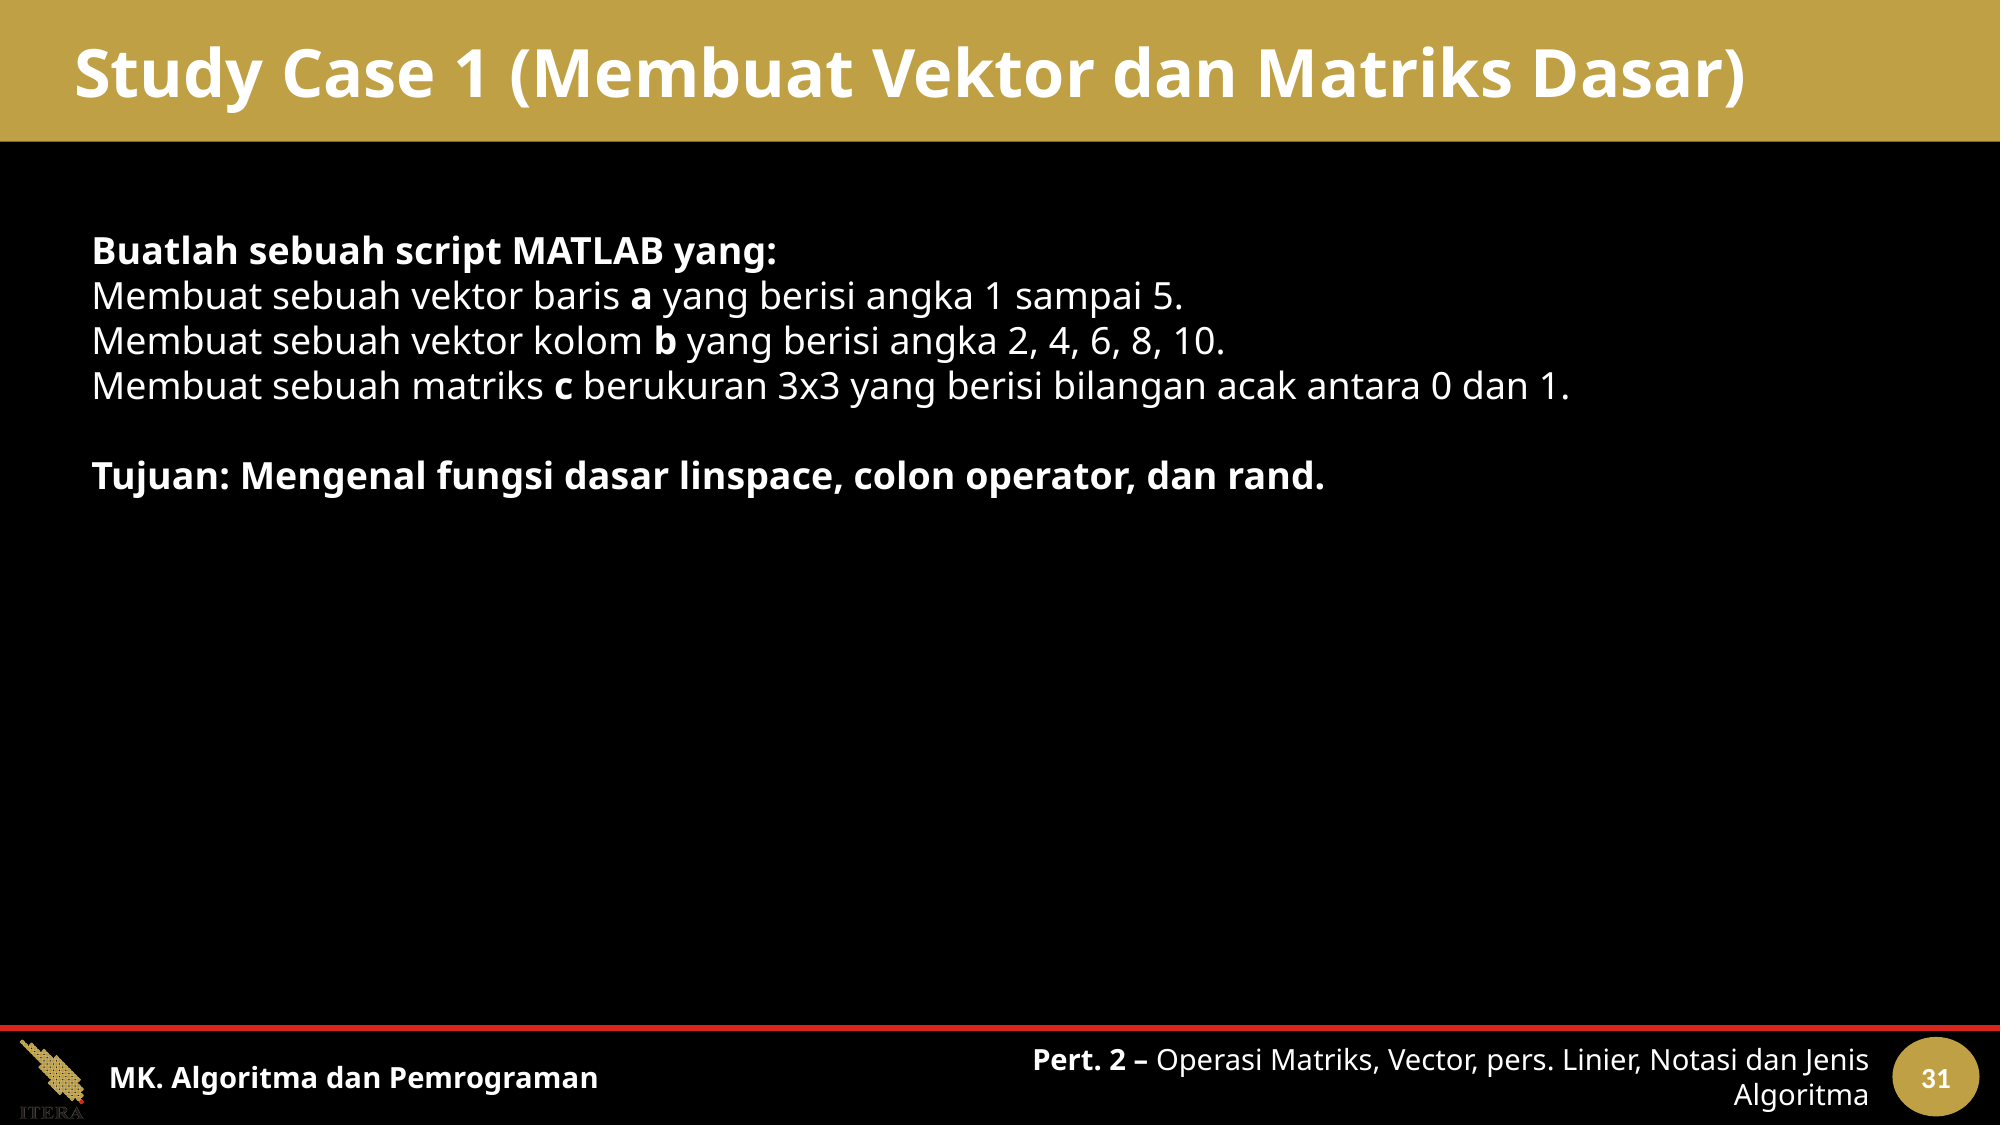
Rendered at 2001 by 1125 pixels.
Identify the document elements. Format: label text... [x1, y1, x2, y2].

picture [9, 1036, 94, 1122]
text_box Study Case 1 (Membuat Vektor dan Matriks Dasar) [59, 31, 1941, 111]
text_box Buatlah sebuah script MATLAB yang: Membuat sebuah vektor baris a yang berisi angka 1 sampai 5. Membuat sebuah vektor kolom b yang berisi angka 2, 4, 6, 8, 10. Membuat sebuah matriks c berukuran 3x3 yang berisi bilangan acak antara 0 dan 1. Tujuan: Mengenal fungsi dasar linspace, colon operator, dan rand. [76, 208, 1924, 516]
text_box MK. Algoritma dan Pemrograman [94, 1036, 888, 1117]
text_box 31 [1891, 1035, 1981, 1118]
text_box [0, 0, 2000, 143]
text_box Pert. 2 – Operasi Matriks, Vector, pers. Linier, Notasi dan Jenis Algoritma [977, 1036, 1885, 1117]
